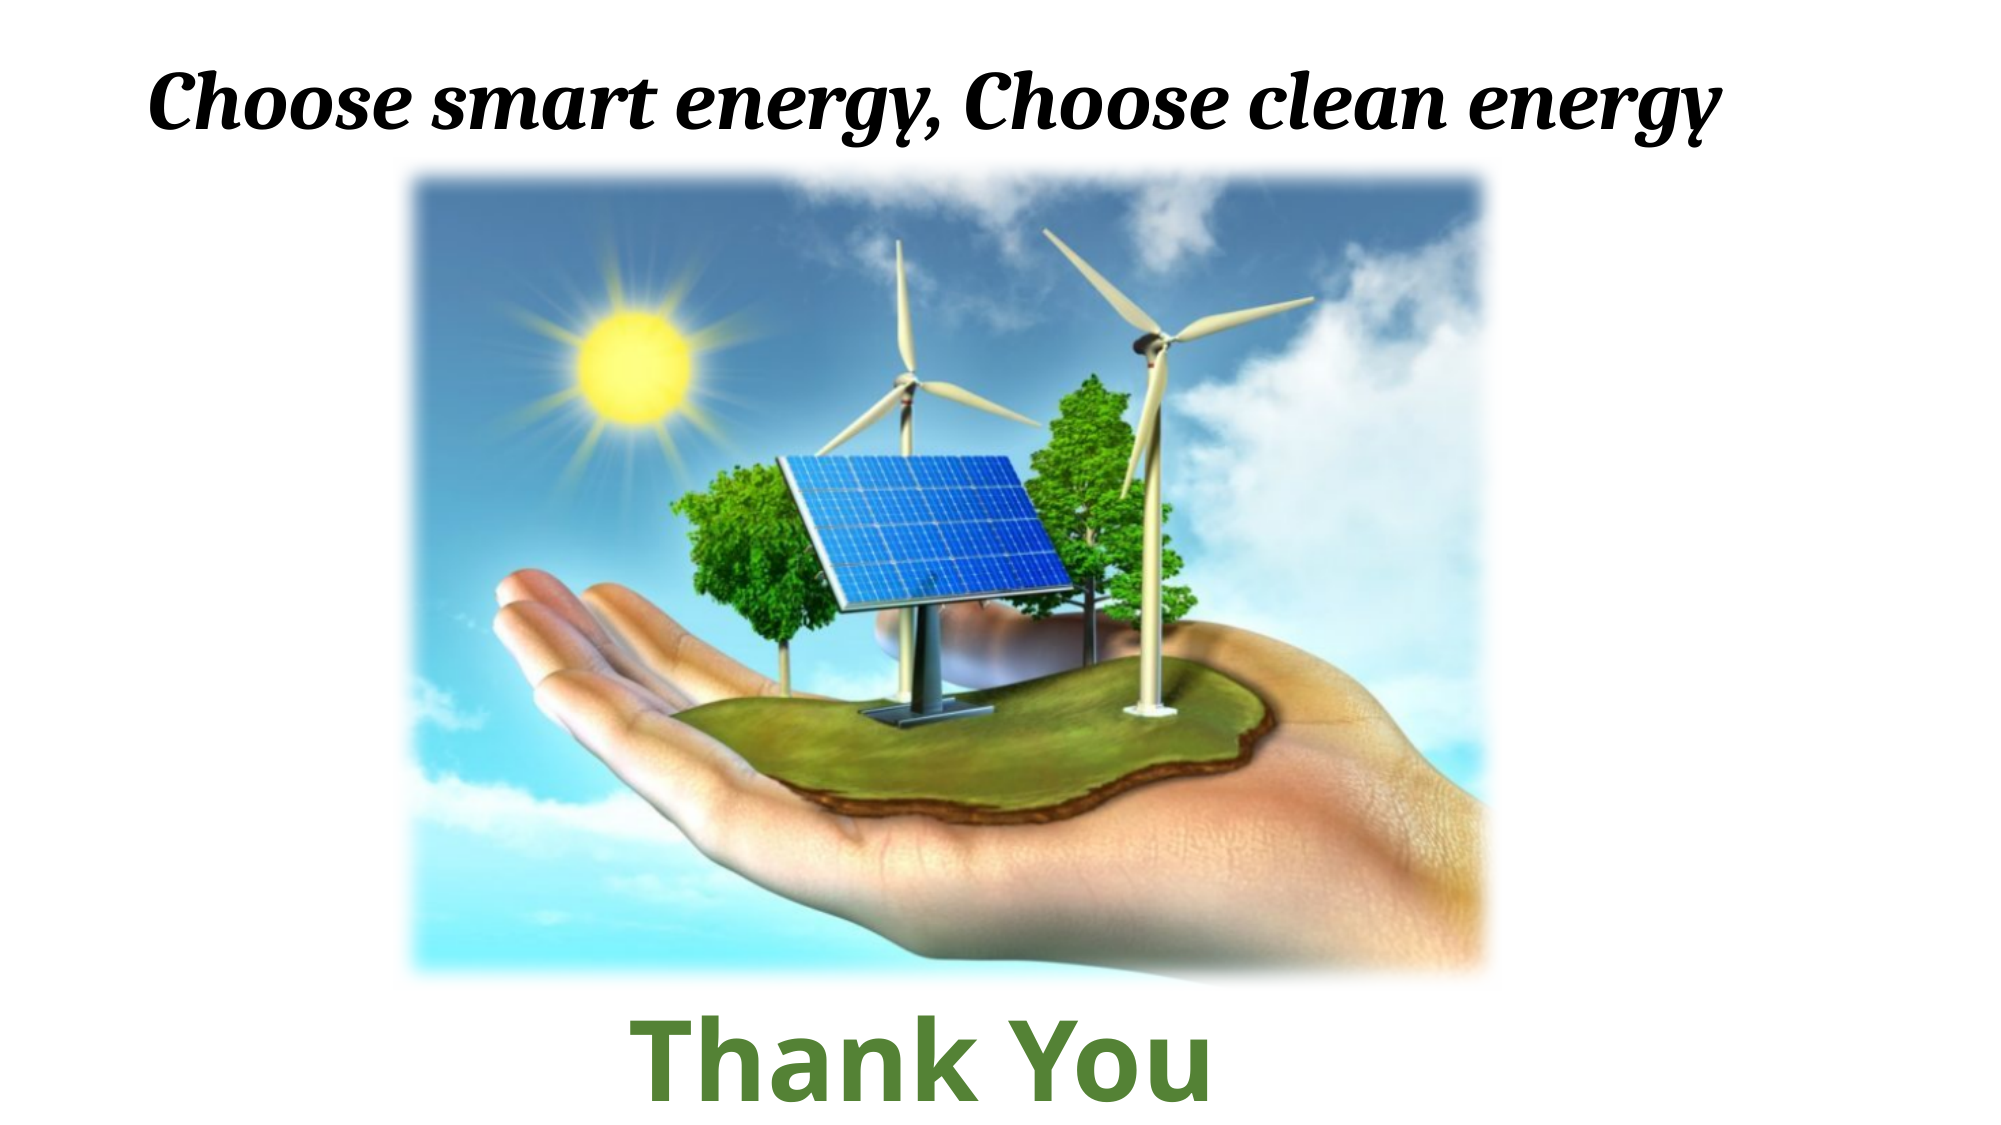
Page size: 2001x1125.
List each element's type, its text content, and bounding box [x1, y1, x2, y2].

picture [393, 157, 1504, 991]
title Choose smart energy, Choose clean energy [132, 37, 1792, 167]
list Thank You [350, 841, 1495, 1023]
